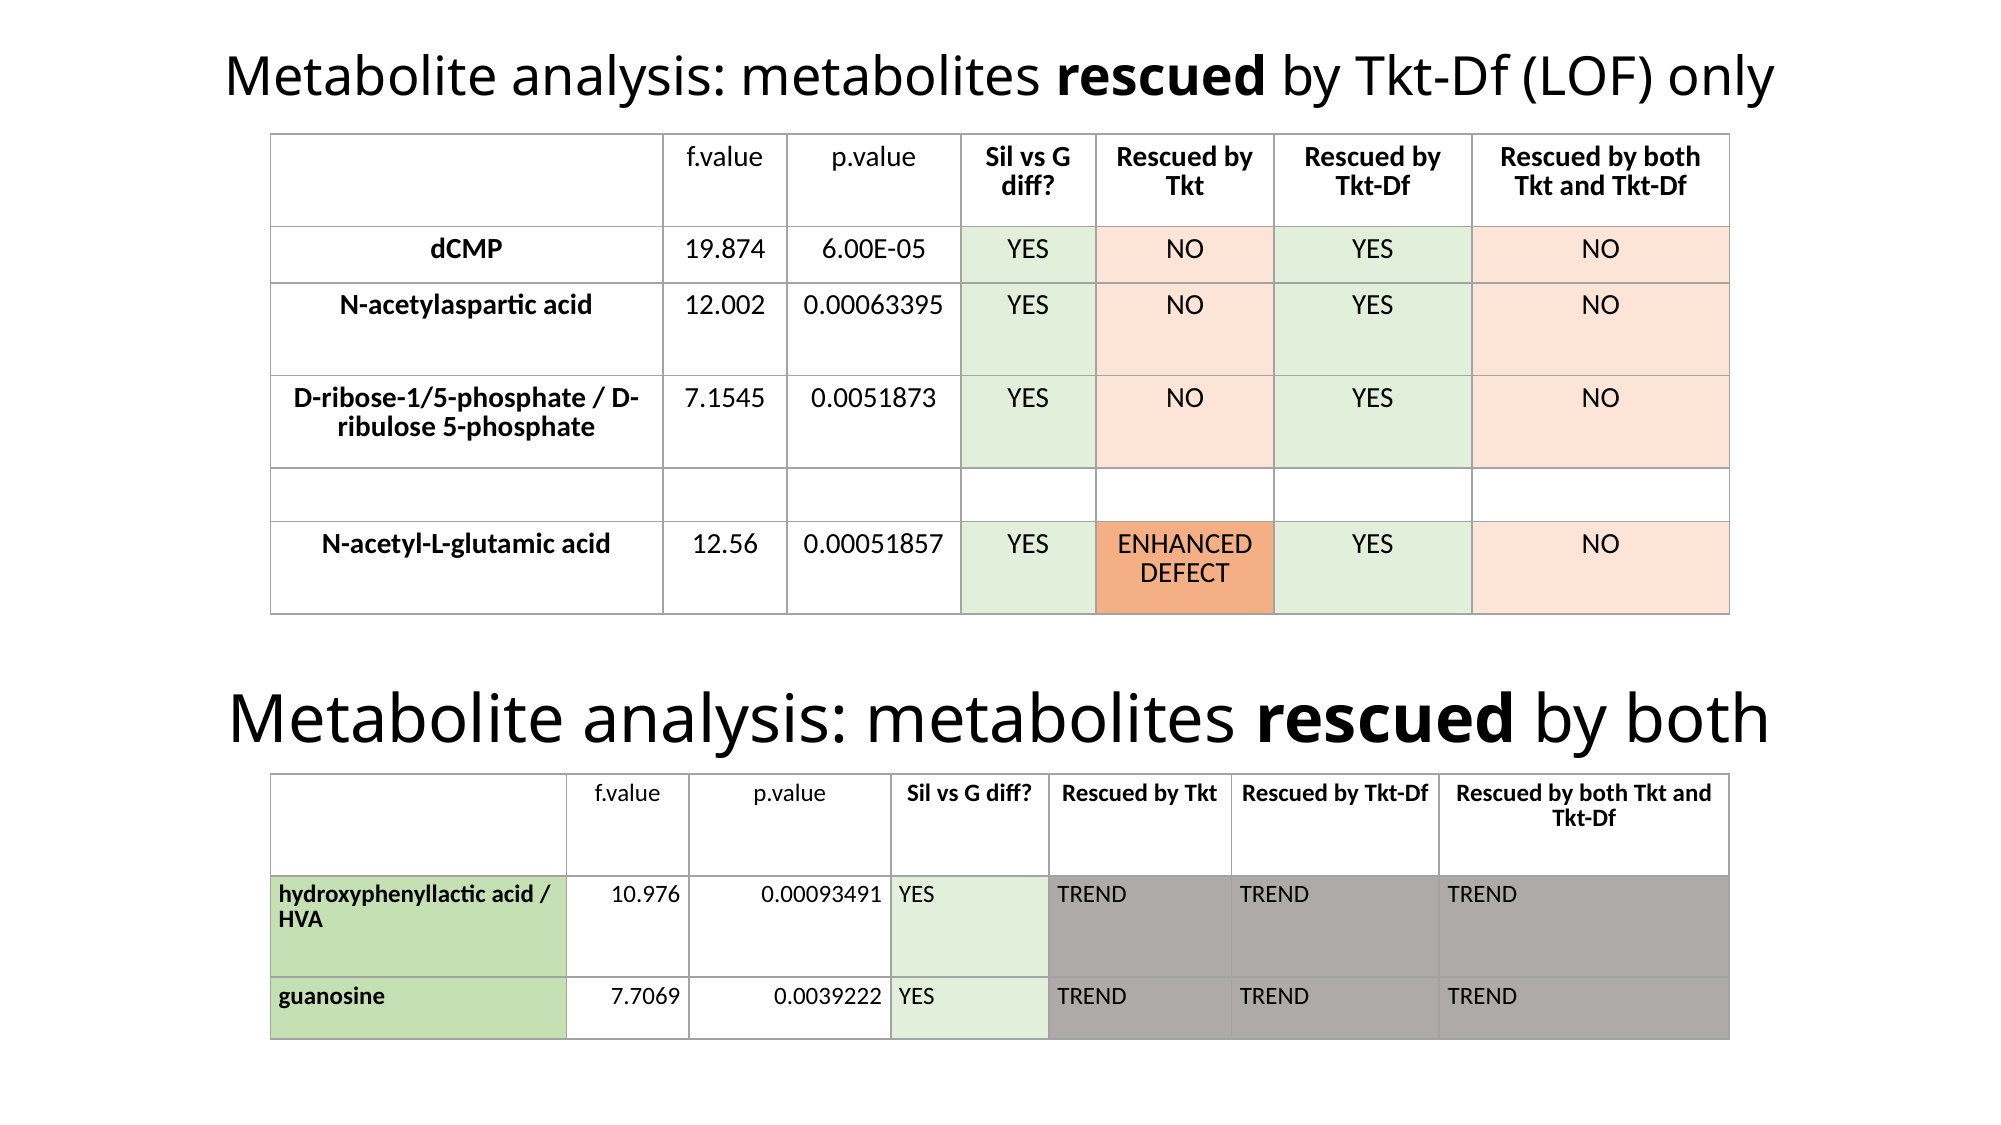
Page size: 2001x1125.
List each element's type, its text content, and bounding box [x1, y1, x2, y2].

table_cell 0.0039222 [690, 978, 890, 1038]
table_cell 10.976 [567, 877, 688, 976]
table_cell N-acetyl-L-glutamic acid [271, 522, 662, 613]
table_cell N-acetylaspartic acid [271, 284, 662, 375]
table_cell TREND [1232, 877, 1438, 976]
table_cell 6.00E-05 [788, 227, 960, 282]
table_cell YES [892, 978, 1048, 1038]
table_cell ENHANCED DEFECT [1097, 522, 1273, 613]
table_cell 0.00063395 [788, 284, 960, 375]
table_header Rescued by both Tkt and Tkt-Df [1473, 135, 1729, 226]
title Metabolite analysis: metabolites rescued by Tkt-Df (LOF) only [137, 22, 1863, 134]
table_cell [664, 469, 786, 521]
table_cell YES [1275, 522, 1471, 613]
table_cell 7.1545 [664, 376, 786, 467]
table_cell 12.002 [664, 284, 786, 375]
table_cell 7.7069 [567, 978, 688, 1038]
table_cell TREND [1440, 978, 1728, 1038]
table_header [271, 135, 662, 226]
table_cell NO [1097, 284, 1273, 375]
table_cell [271, 469, 662, 521]
table_cell TREND [1440, 877, 1728, 976]
table_cell hydroxyphenyllactic acid / HVA [271, 877, 566, 976]
table_cell TREND [1050, 877, 1231, 976]
table_cell TREND [1050, 978, 1231, 1038]
table_header f.value [567, 775, 688, 875]
table_cell YES [892, 877, 1048, 976]
table_header [271, 775, 566, 875]
table_header f.value [664, 135, 786, 226]
table_header p.value [788, 135, 960, 226]
table_cell YES [962, 522, 1095, 613]
table_cell TREND [1232, 978, 1438, 1038]
table_cell NO [1097, 376, 1273, 467]
table_header Rescued by Tkt [1097, 135, 1273, 226]
table_cell NO [1097, 227, 1273, 282]
table_cell YES [1275, 227, 1471, 282]
table_cell YES [962, 227, 1095, 282]
table_cell NO [1473, 376, 1729, 467]
text_box Metabolite analysis: metabolites rescued by both [137, 662, 1863, 774]
table_header Sil vs G diff? [962, 135, 1095, 226]
table_cell 0.0051873 [788, 376, 960, 467]
table_header Sil vs G diff? [892, 775, 1048, 875]
table_cell NO [1473, 522, 1729, 613]
table_cell 19.874 [664, 227, 786, 282]
table_cell [962, 469, 1095, 521]
table_header p.value [690, 775, 890, 875]
table_cell [1473, 469, 1729, 521]
table_cell 0.00051857 [788, 522, 960, 613]
table_cell YES [962, 376, 1095, 467]
table_cell 12.56 [664, 522, 786, 613]
table_cell YES [1275, 376, 1471, 467]
table_cell YES [962, 284, 1095, 375]
table_header Rescued by both Tkt and Tkt-Df [1440, 775, 1728, 875]
table_cell [1097, 469, 1273, 521]
table_cell [788, 469, 960, 521]
table_cell [1275, 469, 1471, 521]
table_header Rescued by Tkt-Df [1232, 775, 1438, 875]
table_cell guanosine [271, 978, 566, 1038]
table_cell NO [1473, 227, 1729, 282]
table_cell 0.00093491 [690, 877, 890, 976]
table_cell D-ribose-1/5-phosphate / D-ribulose 5-phosphate [271, 376, 662, 467]
table_cell YES [1275, 284, 1471, 375]
table_cell NO [1473, 284, 1729, 375]
table_header Rescued by Tkt [1050, 775, 1231, 875]
table_header Rescued by Tkt-Df [1275, 135, 1471, 226]
table_cell dCMP [271, 227, 662, 282]
